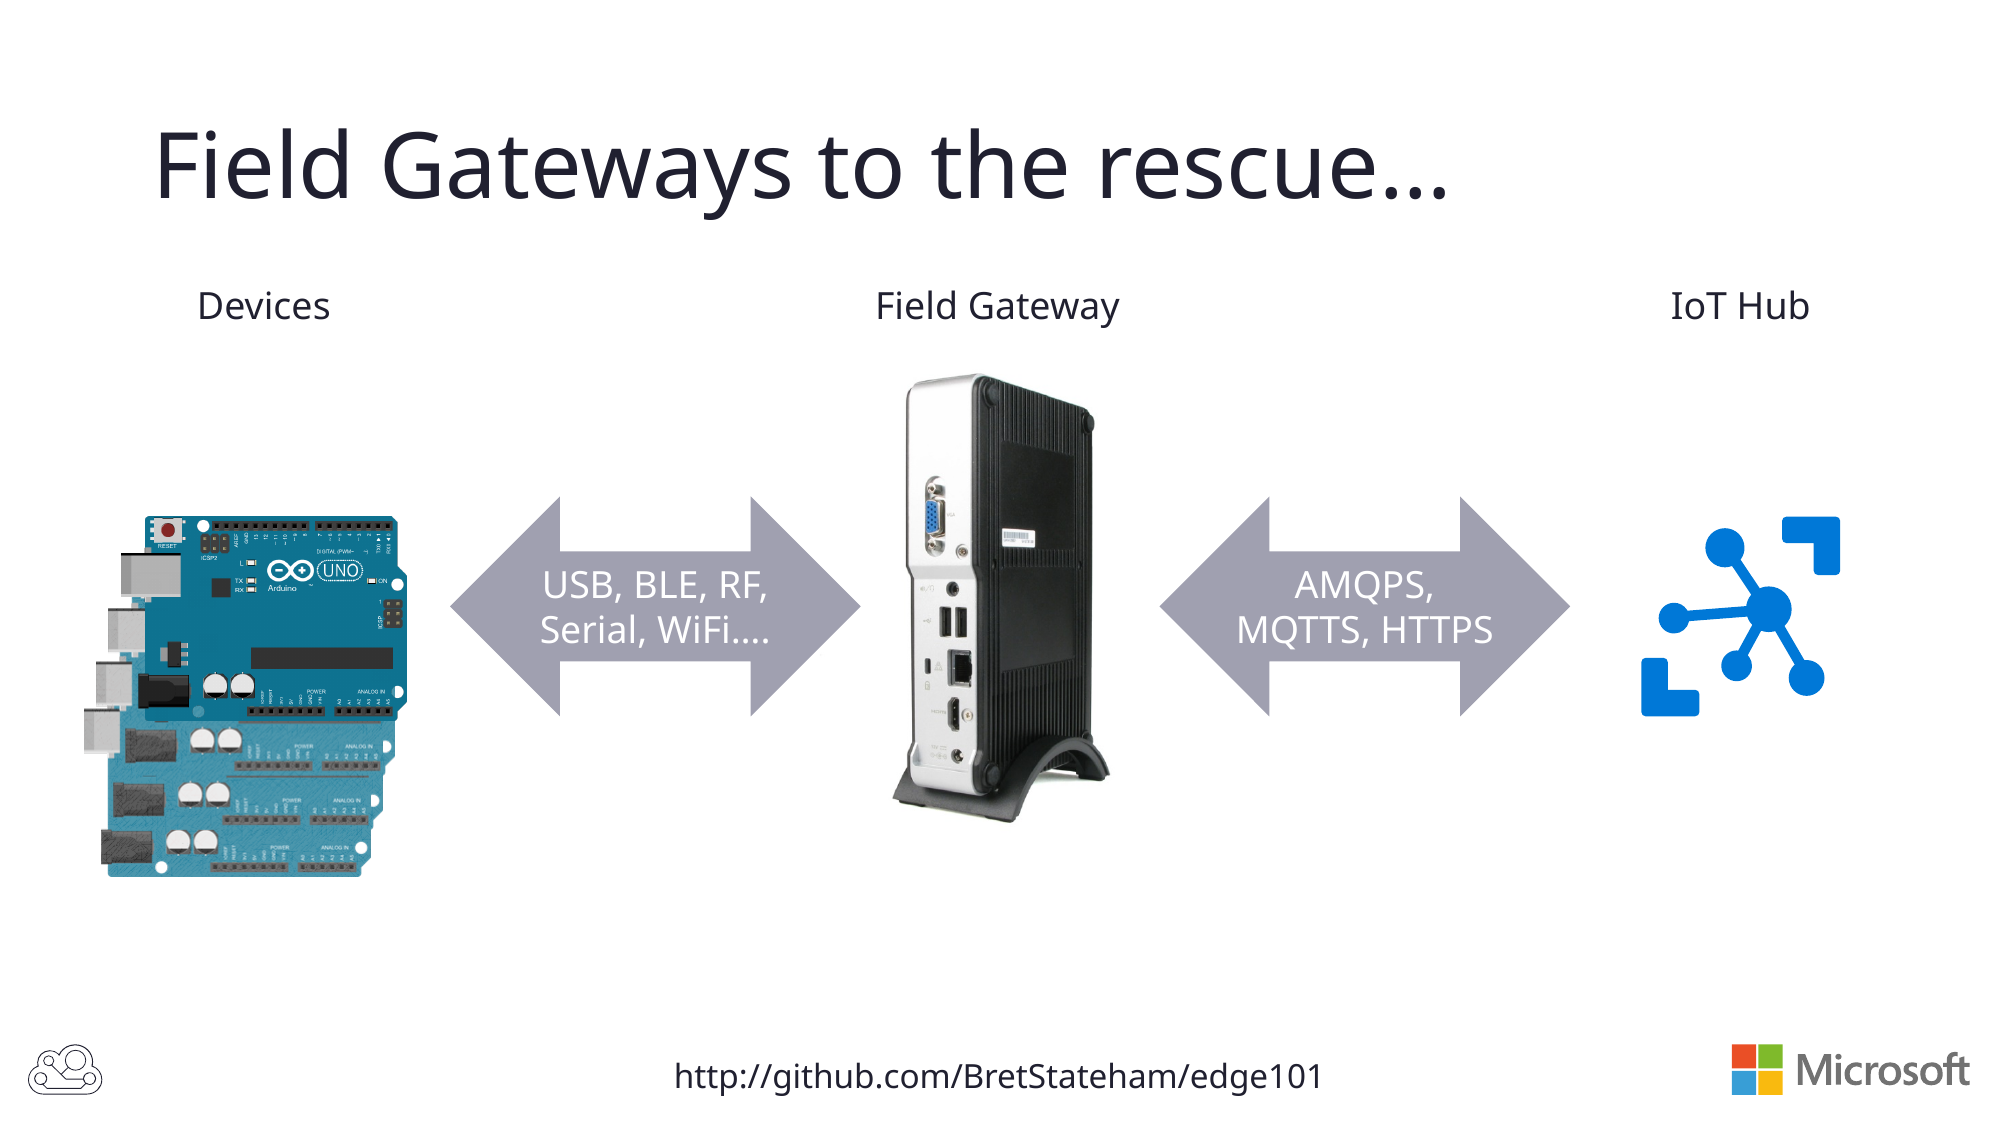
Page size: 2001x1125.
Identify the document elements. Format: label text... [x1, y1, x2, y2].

text_box Field Gateway [860, 274, 1135, 335]
text_box USB, BLE, RF, Serial, WiFi…. [448, 493, 748, 719]
text_box [1781, 515, 1842, 577]
text_box [1657, 527, 1826, 697]
picture [84, 516, 407, 877]
text_box IoT Hub [1656, 274, 1826, 335]
text_box Devices [182, 274, 346, 335]
text_box [1640, 656, 1701, 718]
text_box AMQPS, MQTTS, HTTPS [1247, 493, 1572, 719]
picture [748, 352, 1247, 850]
title Field Gateways to the rescue… [137, 59, 1863, 278]
